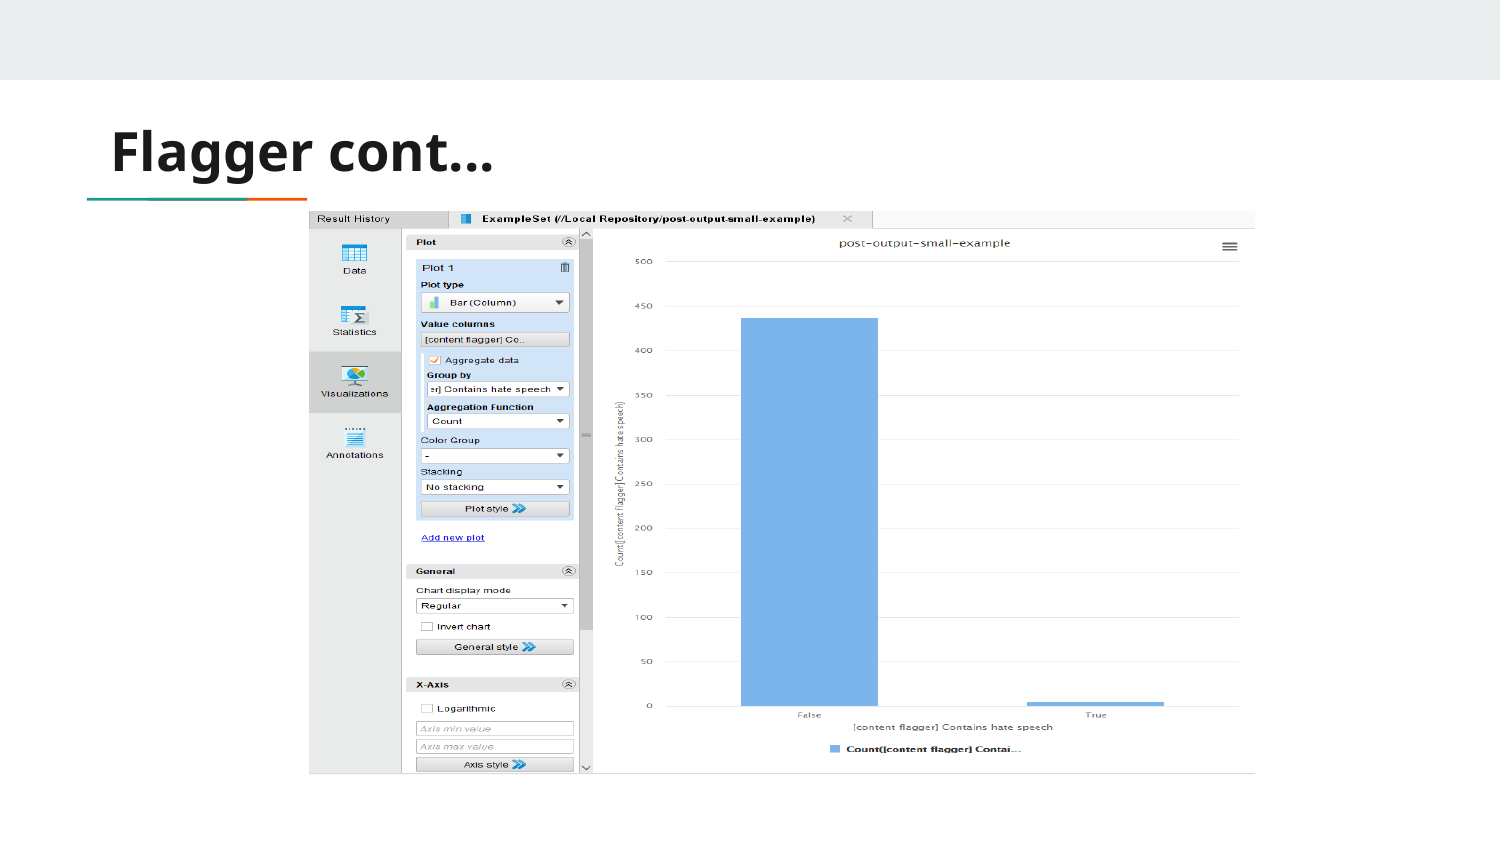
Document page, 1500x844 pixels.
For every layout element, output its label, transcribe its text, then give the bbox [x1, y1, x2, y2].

picture [309, 211, 1255, 775]
title Flagger cont... [95, 102, 1357, 191]
